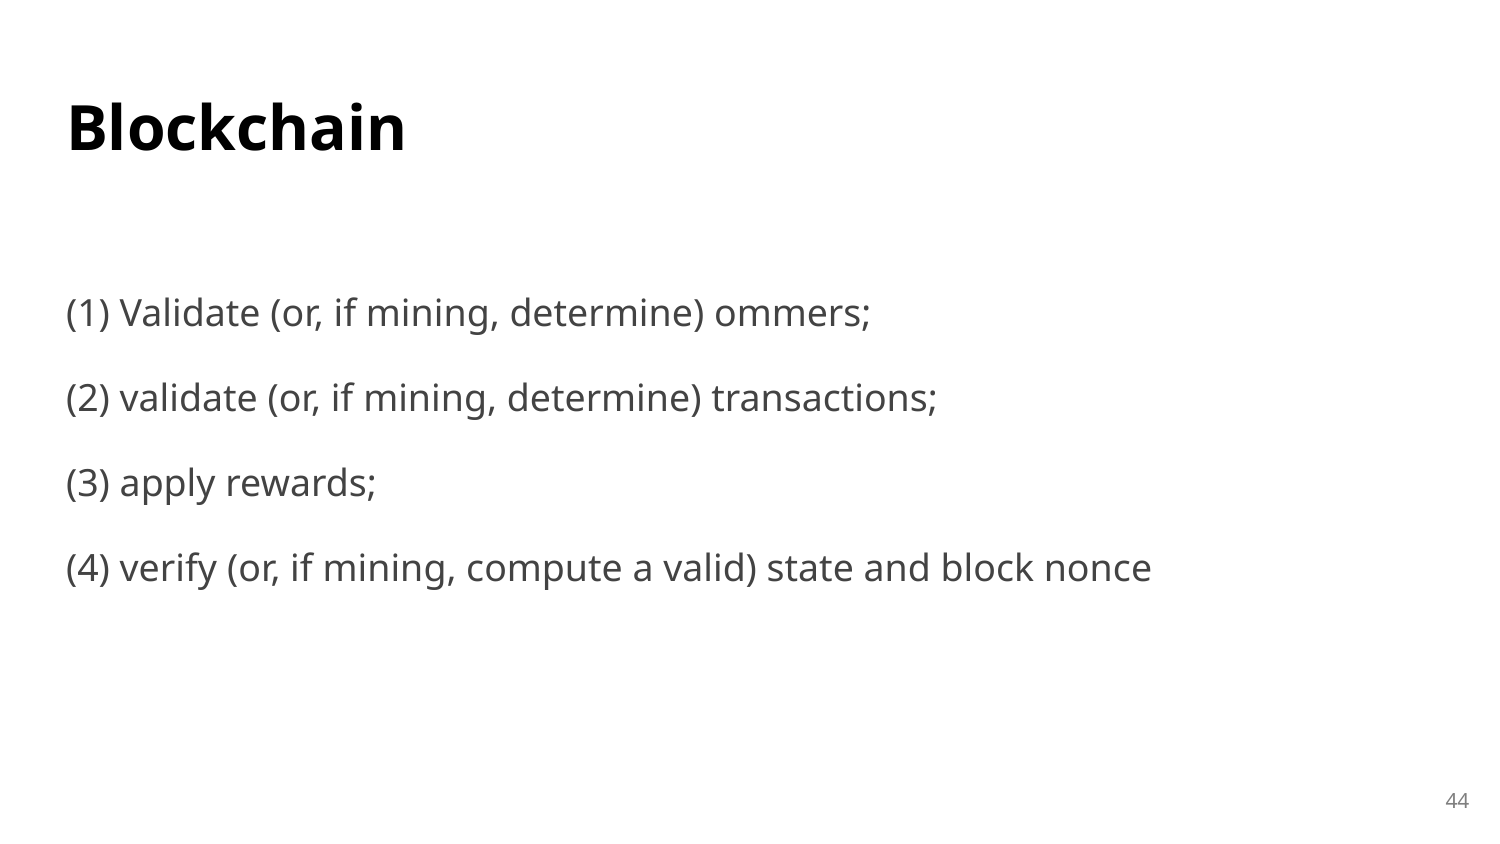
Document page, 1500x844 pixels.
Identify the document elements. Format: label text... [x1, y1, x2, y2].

list (1) Validate (or, if mining, determine) ommers; (2) validate (or, if mining, determine) transactions; (3) apply rewards; (4) verify (or, if mining, compute a valid) state and block nonce [51, 189, 1449, 750]
slide_number ‹#› [1394, 769, 1484, 834]
title Blockchain [51, 72, 1449, 176]
